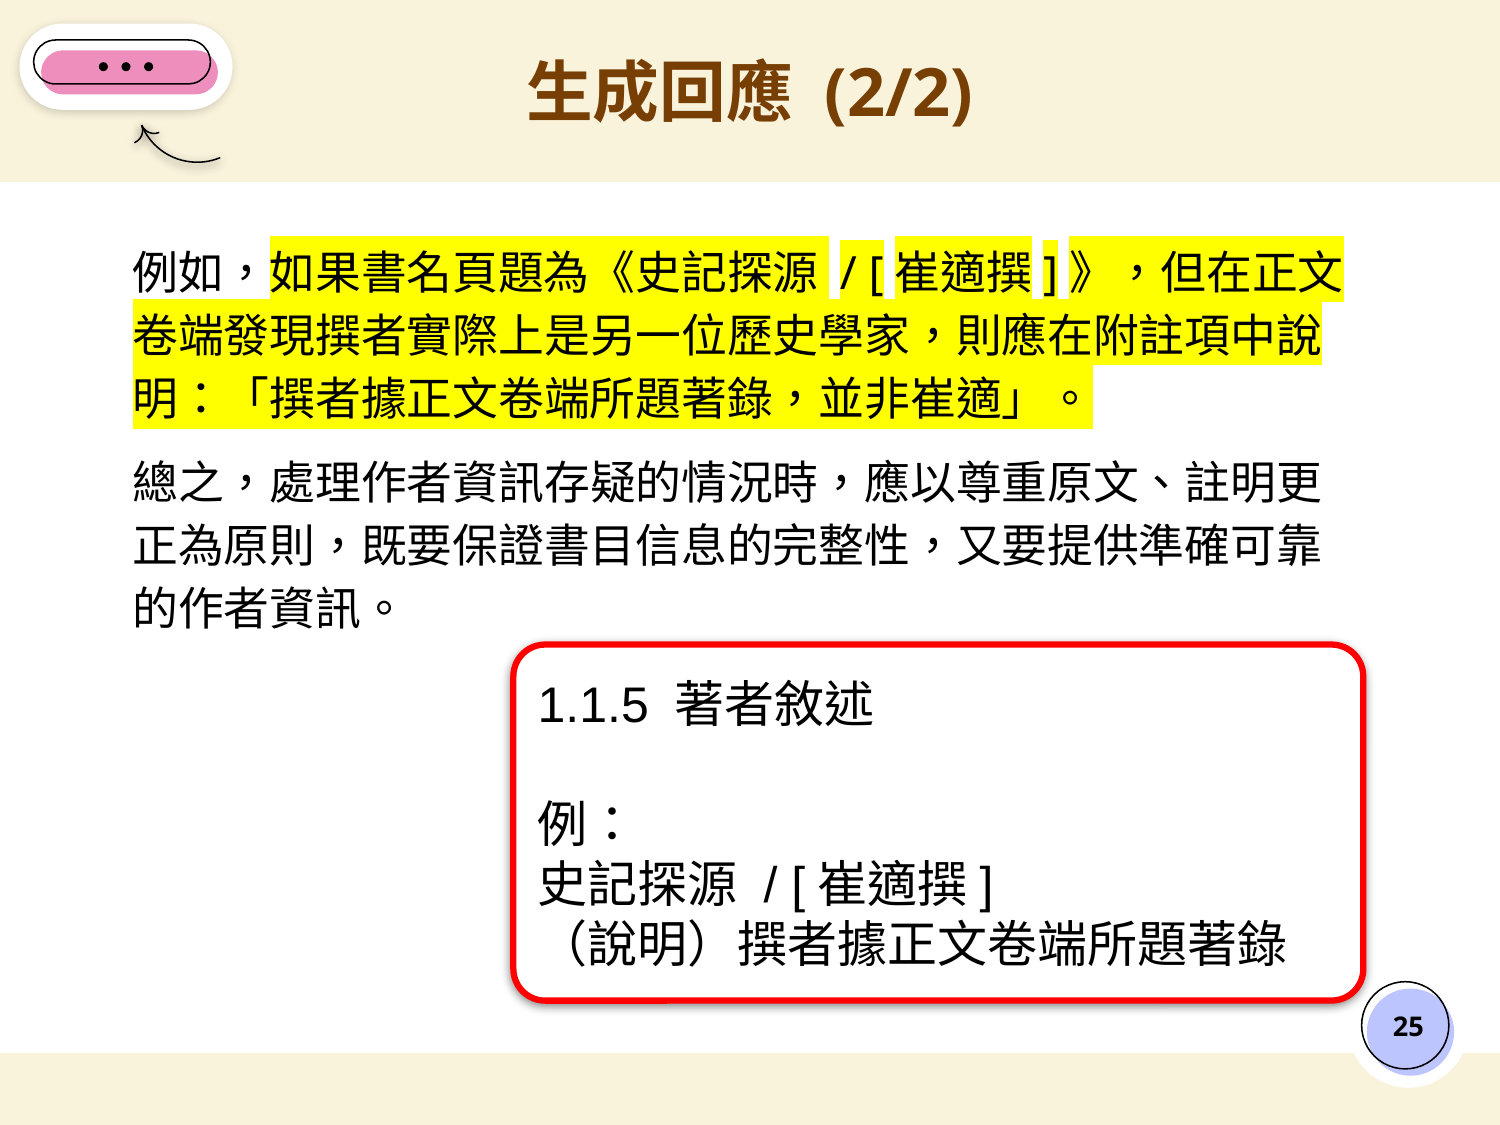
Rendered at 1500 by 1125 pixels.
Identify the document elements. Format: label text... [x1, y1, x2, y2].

list 例如，如果書名頁題為《史記探源 / [崔適撰]》，但在正文卷端發現撰者實際上是另一位歷史學家，則應在附註項中說明：「撰者據正文卷端所題著錄，並非崔適」。 總之，處理作者資訊存疑的情況時，應以尊重原文、註明更正為原則，既要保證書目信息的完整性，又要提供準確可靠的作者資訊。 [117, 220, 1383, 1001]
title 生成回應 (2/2) [232, 23, 1268, 171]
text_box 1.1.5 著者敘述 例： 史記探源 / [崔適撰] （說明）撰者據正文卷端所題著錄 [513, 644, 1364, 1001]
slide_number ‹#› [1363, 984, 1454, 1071]
